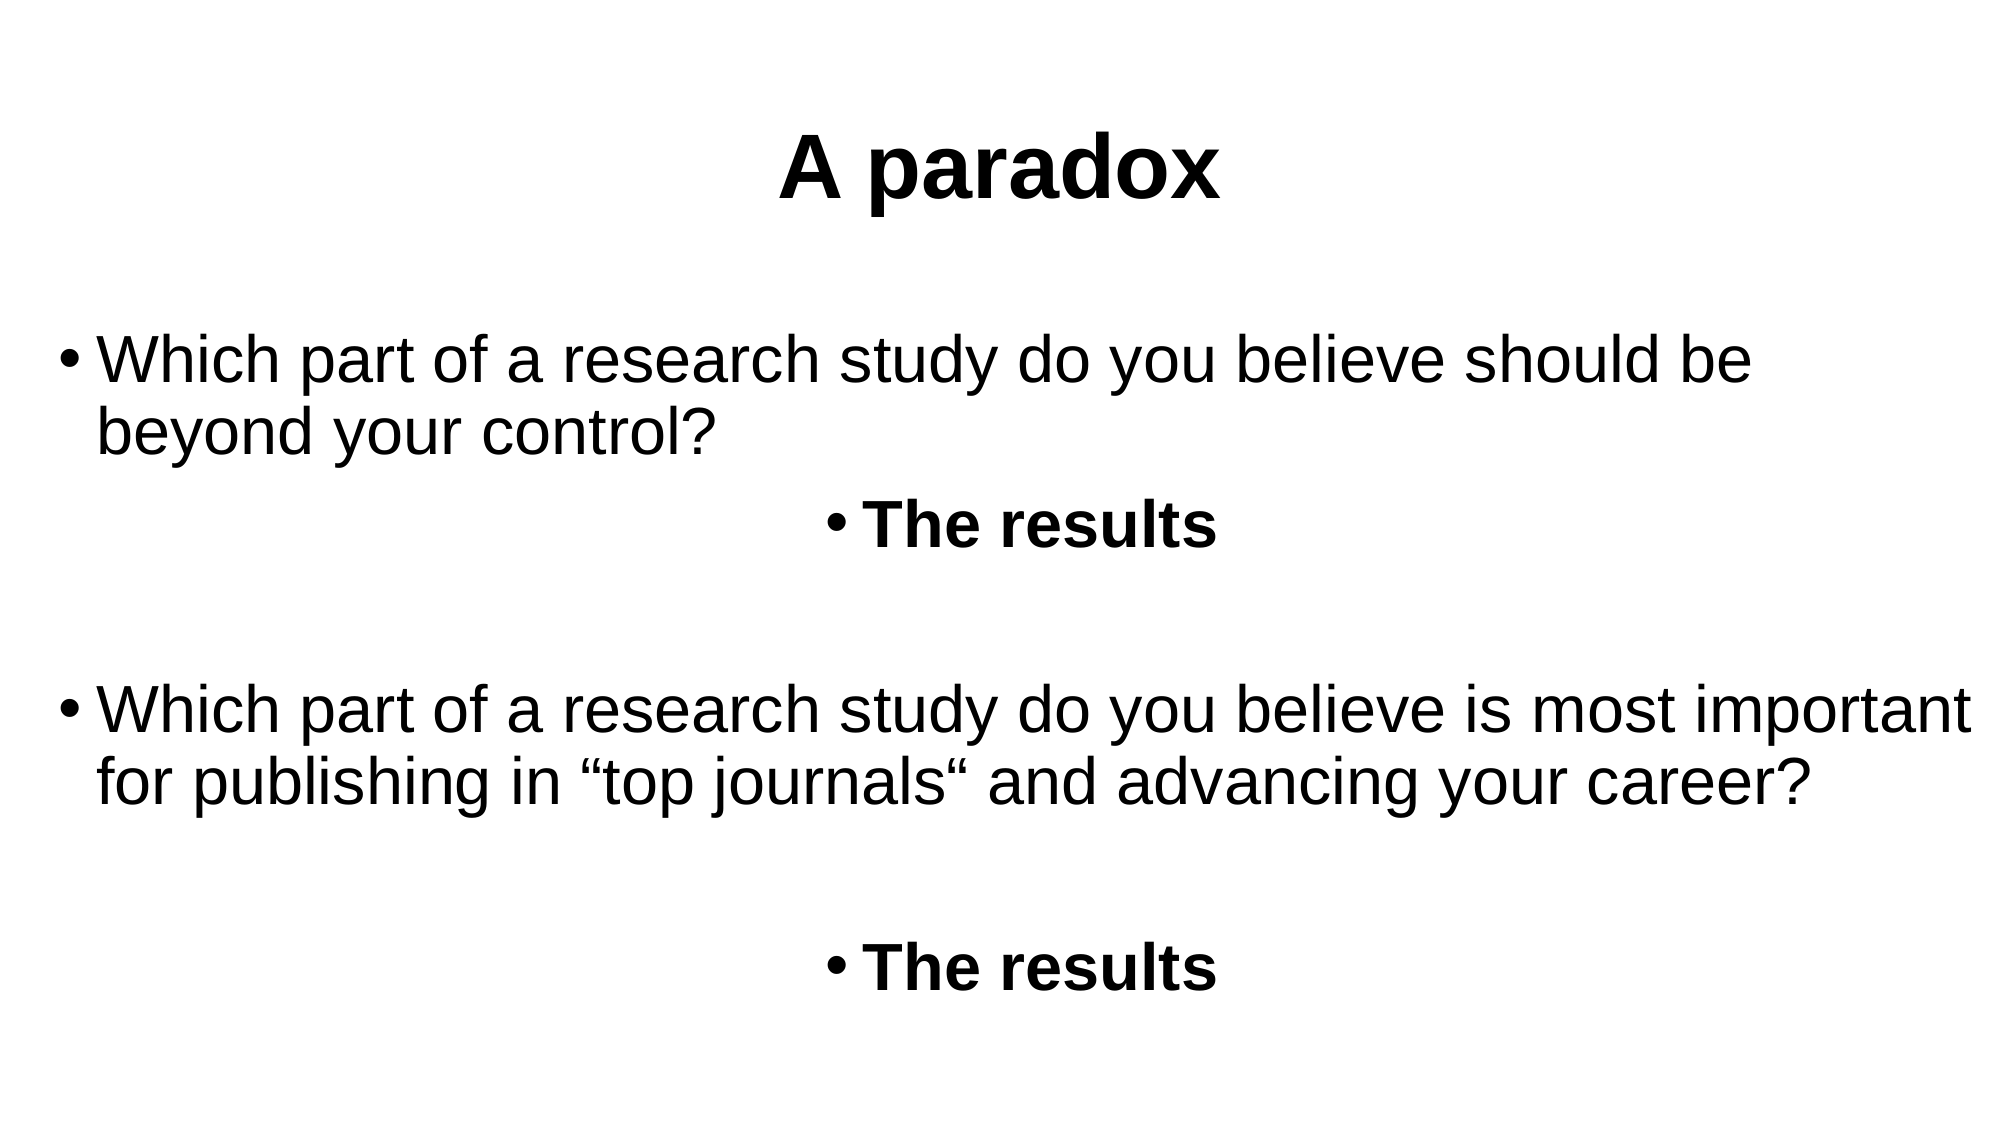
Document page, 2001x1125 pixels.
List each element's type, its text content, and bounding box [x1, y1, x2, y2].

list Which part of a research study do you believe should be beyond your control? The results Which part of a research study do you believe is most important for publishing in “top journals“ and advancing your career? The results [43, 216, 2000, 1096]
title A paradox [137, 59, 1863, 216]
